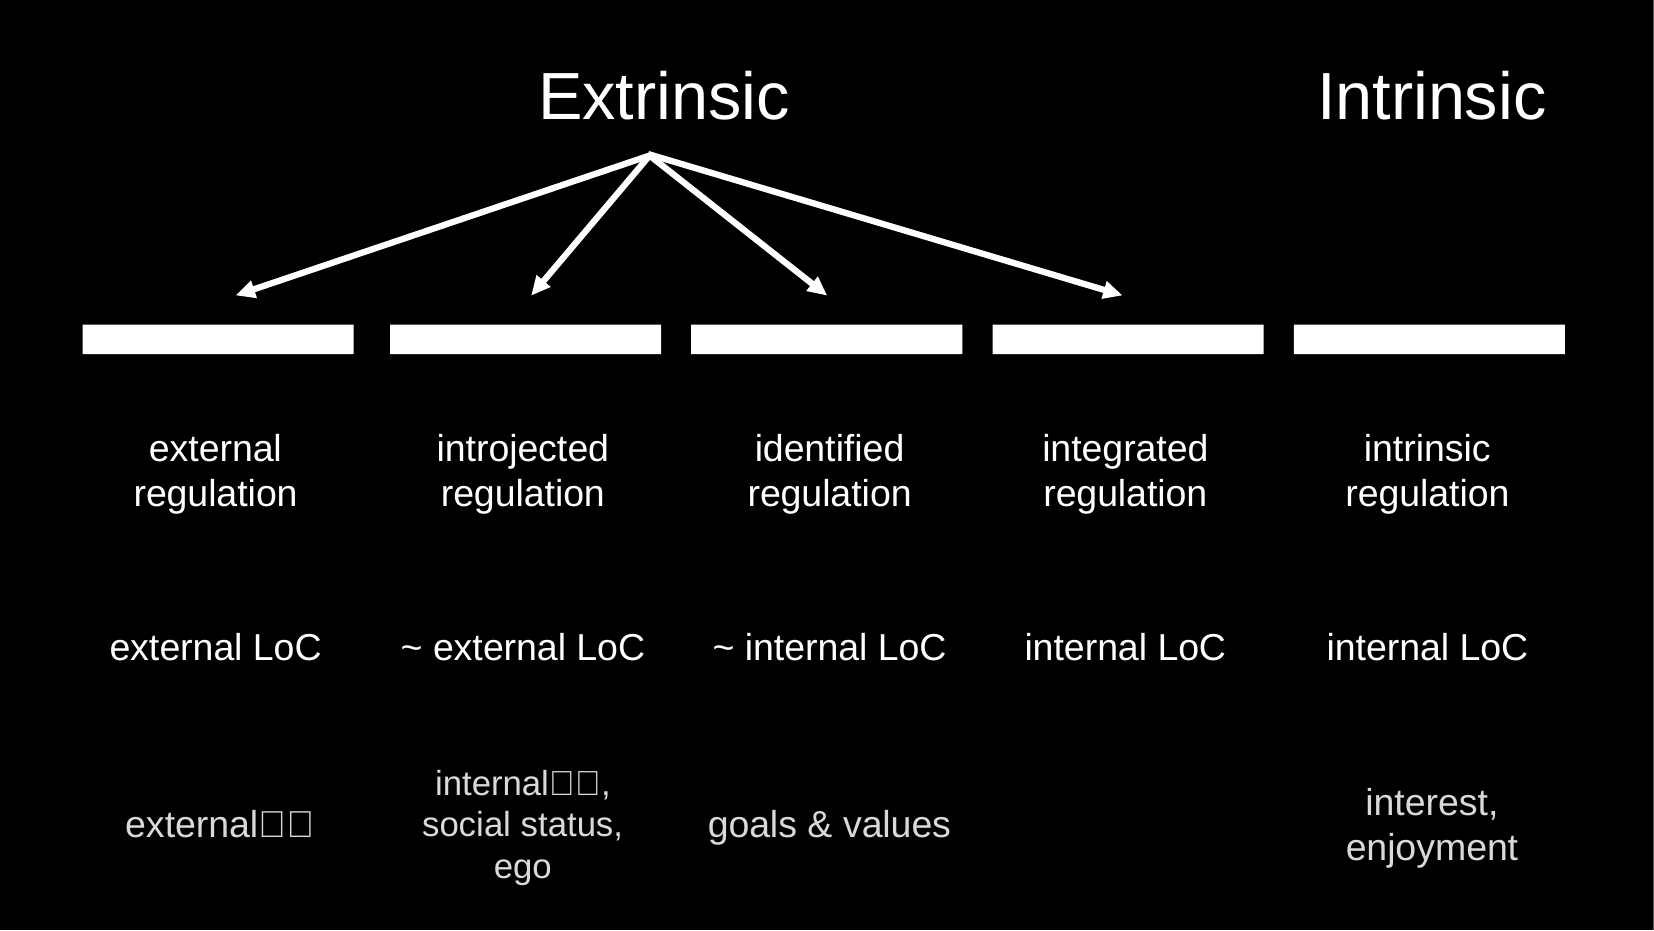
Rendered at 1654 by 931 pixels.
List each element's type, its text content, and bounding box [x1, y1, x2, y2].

text_box [992, 324, 1264, 355]
text_box [649, 155, 827, 296]
list internal LoC [992, 582, 1259, 709]
list introjected regulation [390, 405, 656, 532]
text_box [531, 156, 650, 296]
list ~ internal LoC [696, 582, 963, 709]
list integrated regulation [992, 405, 1259, 532]
text_box [691, 324, 963, 355]
text_box [1293, 324, 1565, 355]
list external regulation [82, 405, 349, 532]
list Extrinsic [531, 29, 798, 156]
text_box [82, 324, 354, 355]
list internal LoC [1294, 582, 1561, 709]
list ~ external LoC [390, 582, 656, 709]
list Intrinsic [1299, 29, 1565, 156]
list external🥕🏒 [87, 759, 353, 886]
text_box [390, 324, 662, 355]
list interest, enjoyment [1299, 759, 1565, 886]
list goals & values [696, 759, 963, 886]
list identified regulation [696, 405, 963, 532]
text_box [648, 153, 1123, 298]
list external LoC [82, 582, 349, 709]
list internal🥕🏒, social status, ego [390, 759, 656, 886]
list intrinsic regulation [1294, 405, 1561, 532]
text_box [236, 155, 649, 298]
